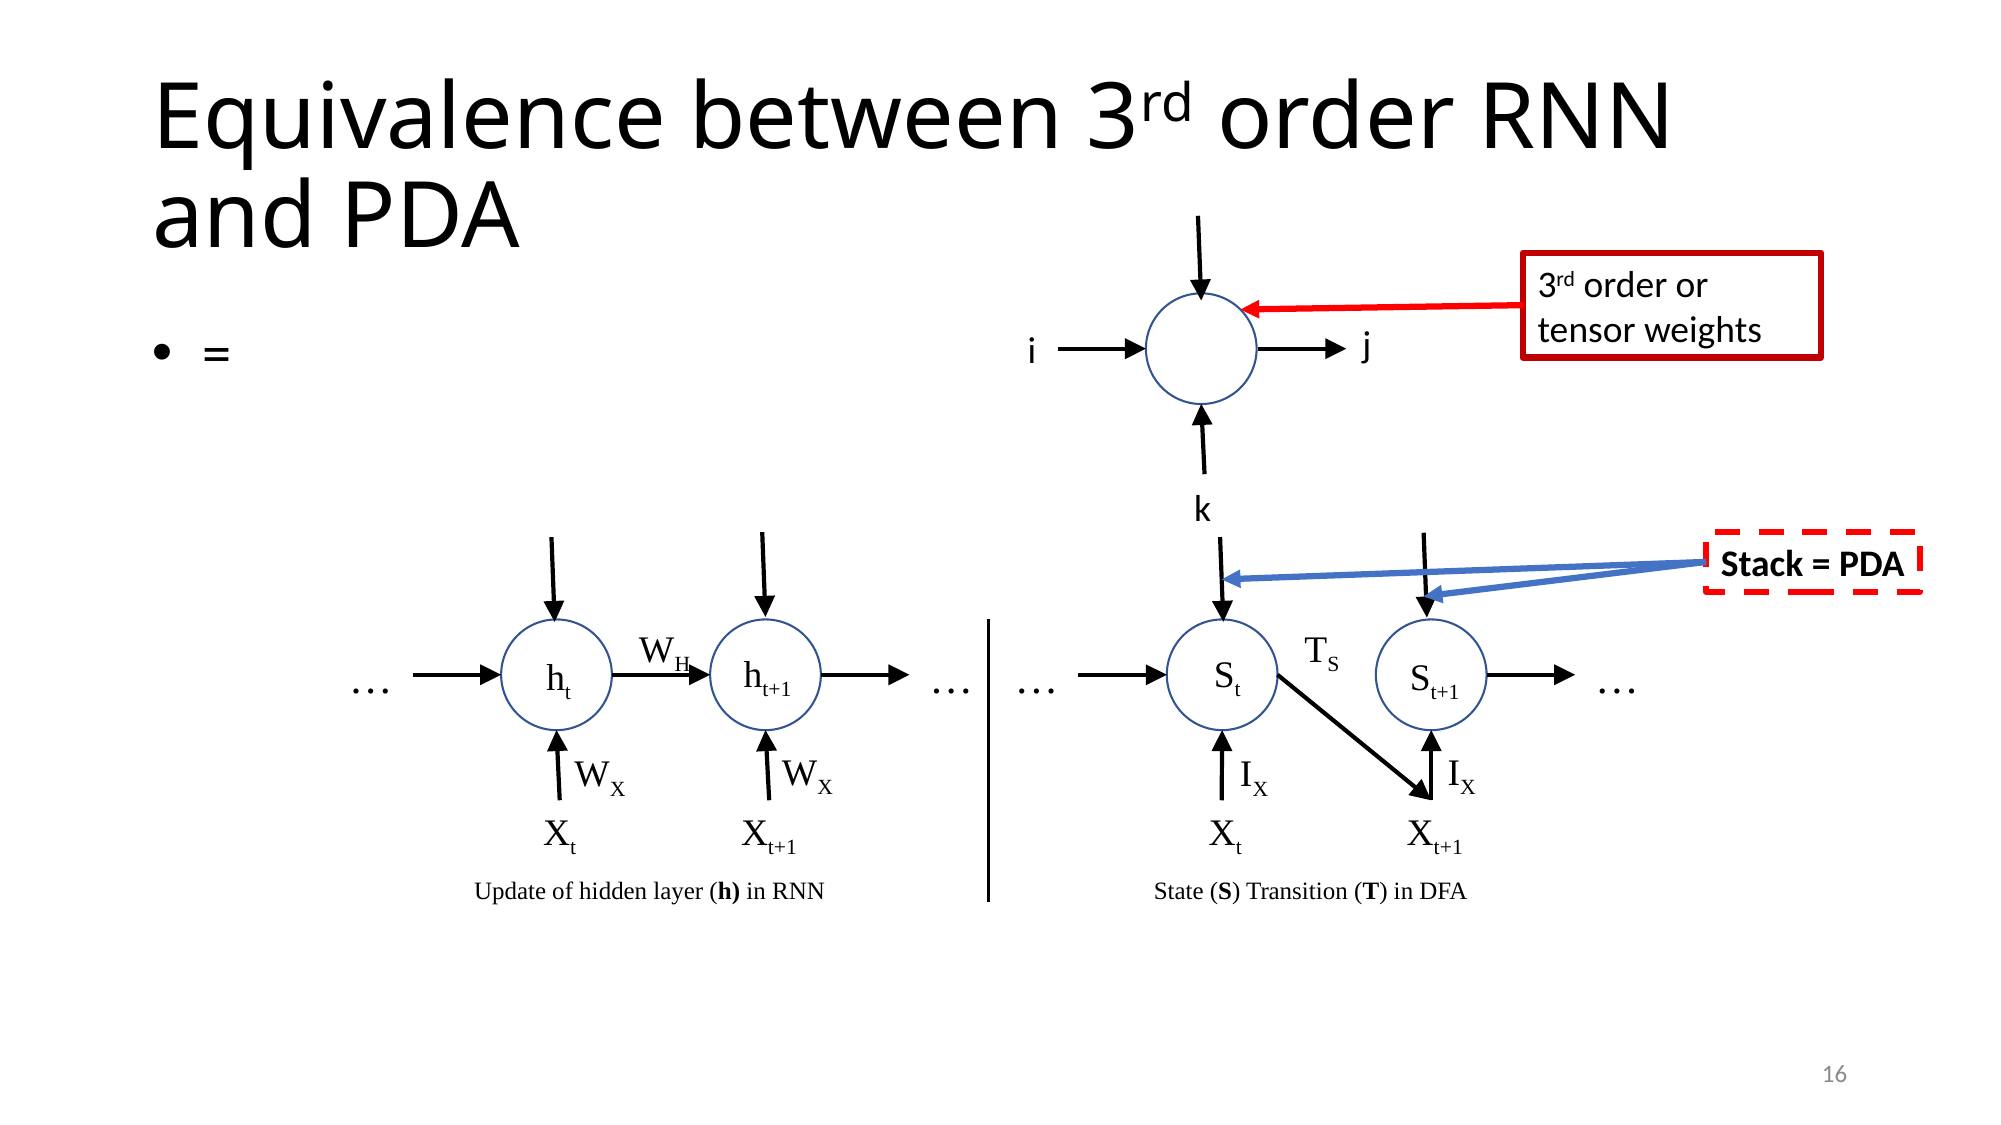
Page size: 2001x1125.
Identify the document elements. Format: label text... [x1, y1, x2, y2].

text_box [1220, 537, 1224, 622]
text_box Xt+1 [1391, 800, 1478, 867]
text_box ht+1 [728, 642, 807, 709]
text_box TS [1289, 675, 1355, 684]
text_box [762, 532, 766, 617]
text_box … [914, 642, 987, 710]
text_box St [1199, 642, 1256, 709]
text_box Update of hidden layer (h) in RNN [459, 867, 840, 912]
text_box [1221, 562, 1423, 580]
text_box [1144, 292, 1258, 406]
text_box Xt [528, 800, 592, 867]
text_box 3rd order or tensor weights [1522, 252, 1822, 358]
text_box Xt [1194, 800, 1257, 867]
title Equivalence between 3rd order RNN and PDA [137, 59, 1863, 278]
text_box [556, 730, 560, 801]
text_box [551, 537, 555, 622]
text_box Stack = PDA [1706, 532, 1920, 592]
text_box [765, 730, 770, 801]
text_box WX [770, 740, 849, 807]
text_box i [1012, 318, 1121, 379]
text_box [1423, 562, 1706, 597]
text_box [500, 618, 613, 732]
text_box St+1 [1395, 645, 1475, 712]
text_box [1165, 618, 1279, 732]
text_box … [999, 642, 1074, 710]
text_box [1201, 403, 1205, 475]
text_box IX [1432, 740, 1491, 807]
text_box … [1580, 642, 1654, 710]
text_box k [1179, 476, 1288, 536]
text_box [709, 618, 822, 732]
text_box ht [531, 645, 587, 712]
text_box IX [1225, 741, 1284, 808]
text_box WX [560, 741, 641, 808]
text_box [1423, 597, 1427, 618]
text_box TS [1289, 617, 1355, 674]
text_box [1198, 215, 1202, 301]
text_box [1374, 618, 1488, 732]
slide_number 16 [1412, 1042, 1863, 1103]
text_box j [1347, 312, 1456, 373]
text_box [1240, 305, 1523, 310]
text_box … [334, 642, 408, 710]
text_box WH [624, 617, 706, 674]
text_box State (S) Transition (T) in DFA [1138, 867, 1483, 912]
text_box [1423, 532, 1427, 562]
text_box WH [624, 675, 706, 684]
text_box Xt+1 [726, 800, 813, 867]
